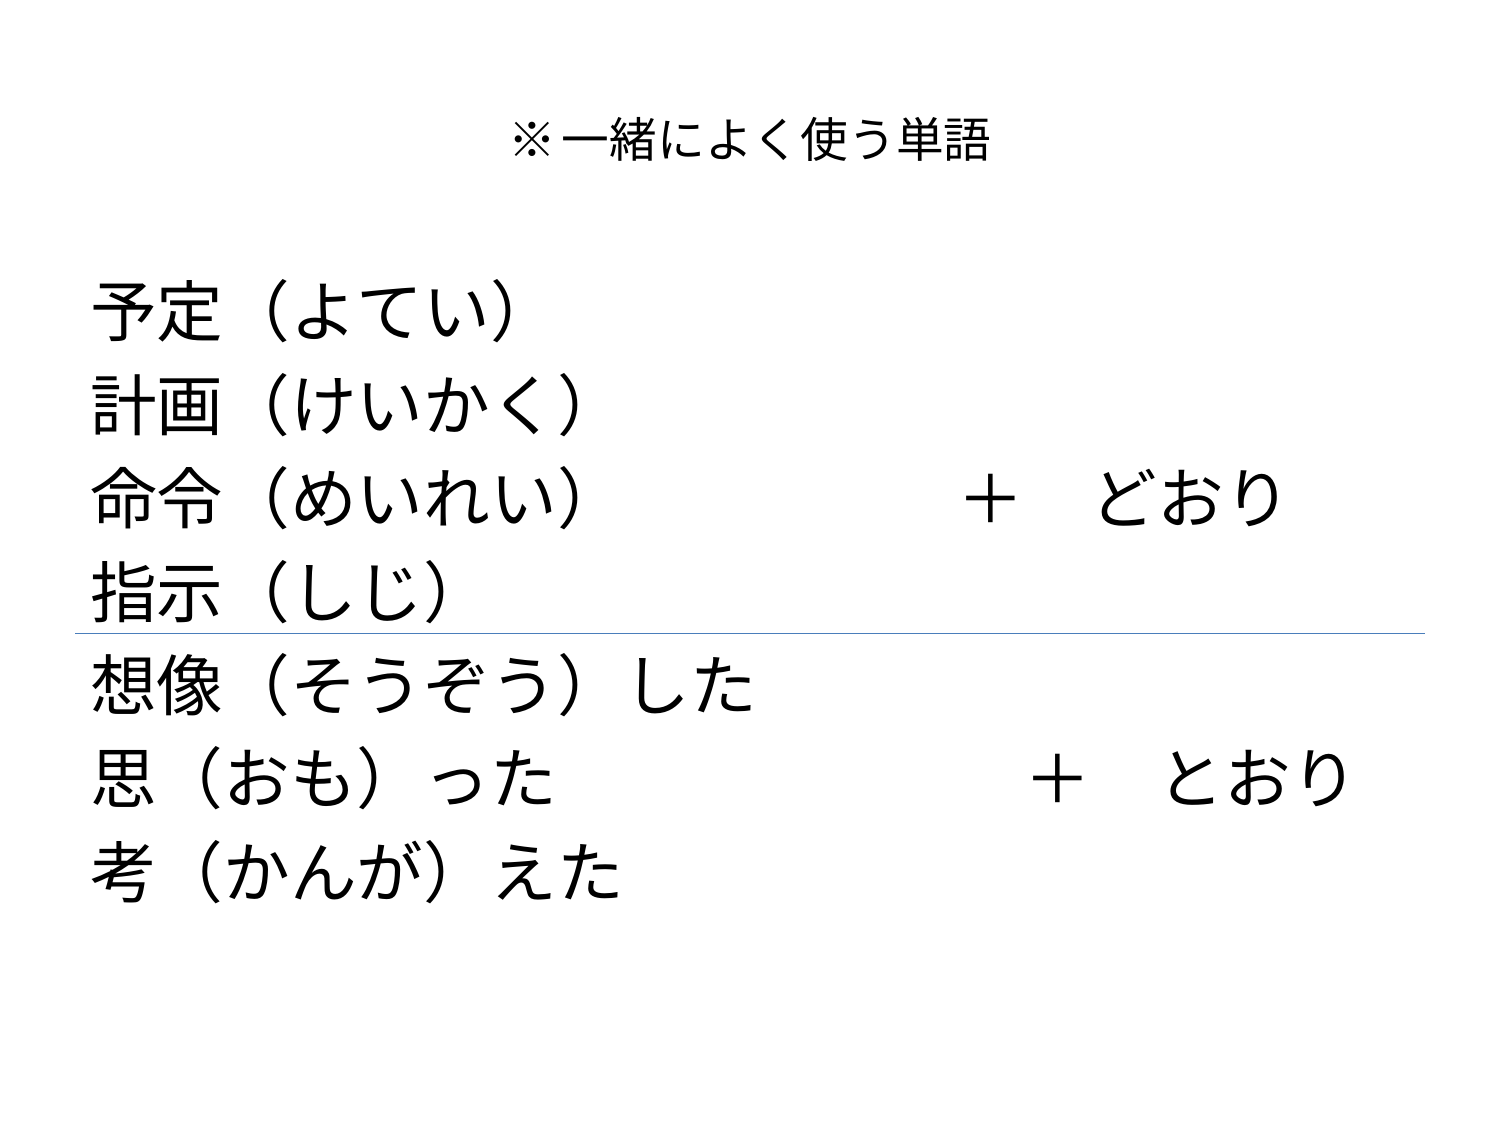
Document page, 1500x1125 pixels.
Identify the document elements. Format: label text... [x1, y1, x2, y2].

title ※一緒によく使う単語 [75, 45, 1425, 233]
list 予定（よてい） 計画（けいかく） 命令（めいれい） ＋ どおり 指示（しじ） 想像（そうぞう）した 思（おも）った ＋ とおり 考（かんが）えた [75, 262, 1425, 633]
list 予定（よてい） 計画（けいかく） 命令（めいれい） ＋ どおり 指示（しじ） 想像（そうぞう）した 思（おも）った ＋ とおり 考（かんが）えた [75, 638, 1425, 1005]
